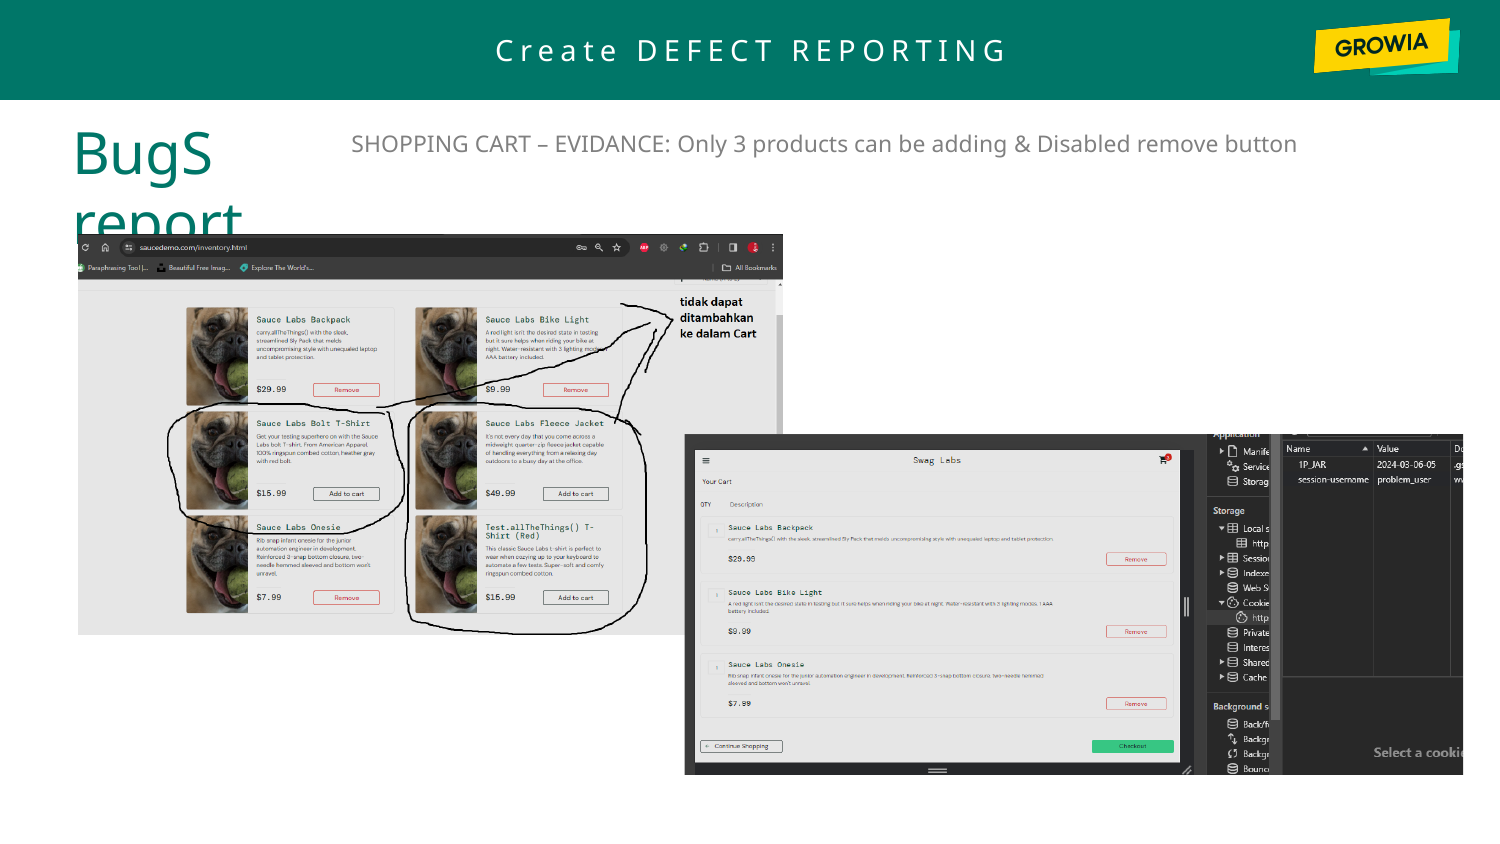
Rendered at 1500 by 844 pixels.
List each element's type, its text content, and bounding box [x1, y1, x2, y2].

text_box BugS report [56, 101, 341, 272]
picture [78, 233, 1464, 776]
text_box SHOPPING CART – EVIDANCE: Only 3 products can be adding & Disabled remove button [336, 115, 1464, 171]
text_box Create DEFECT REPORTING [0, 0, 1500, 99]
picture [1310, 18, 1464, 81]
